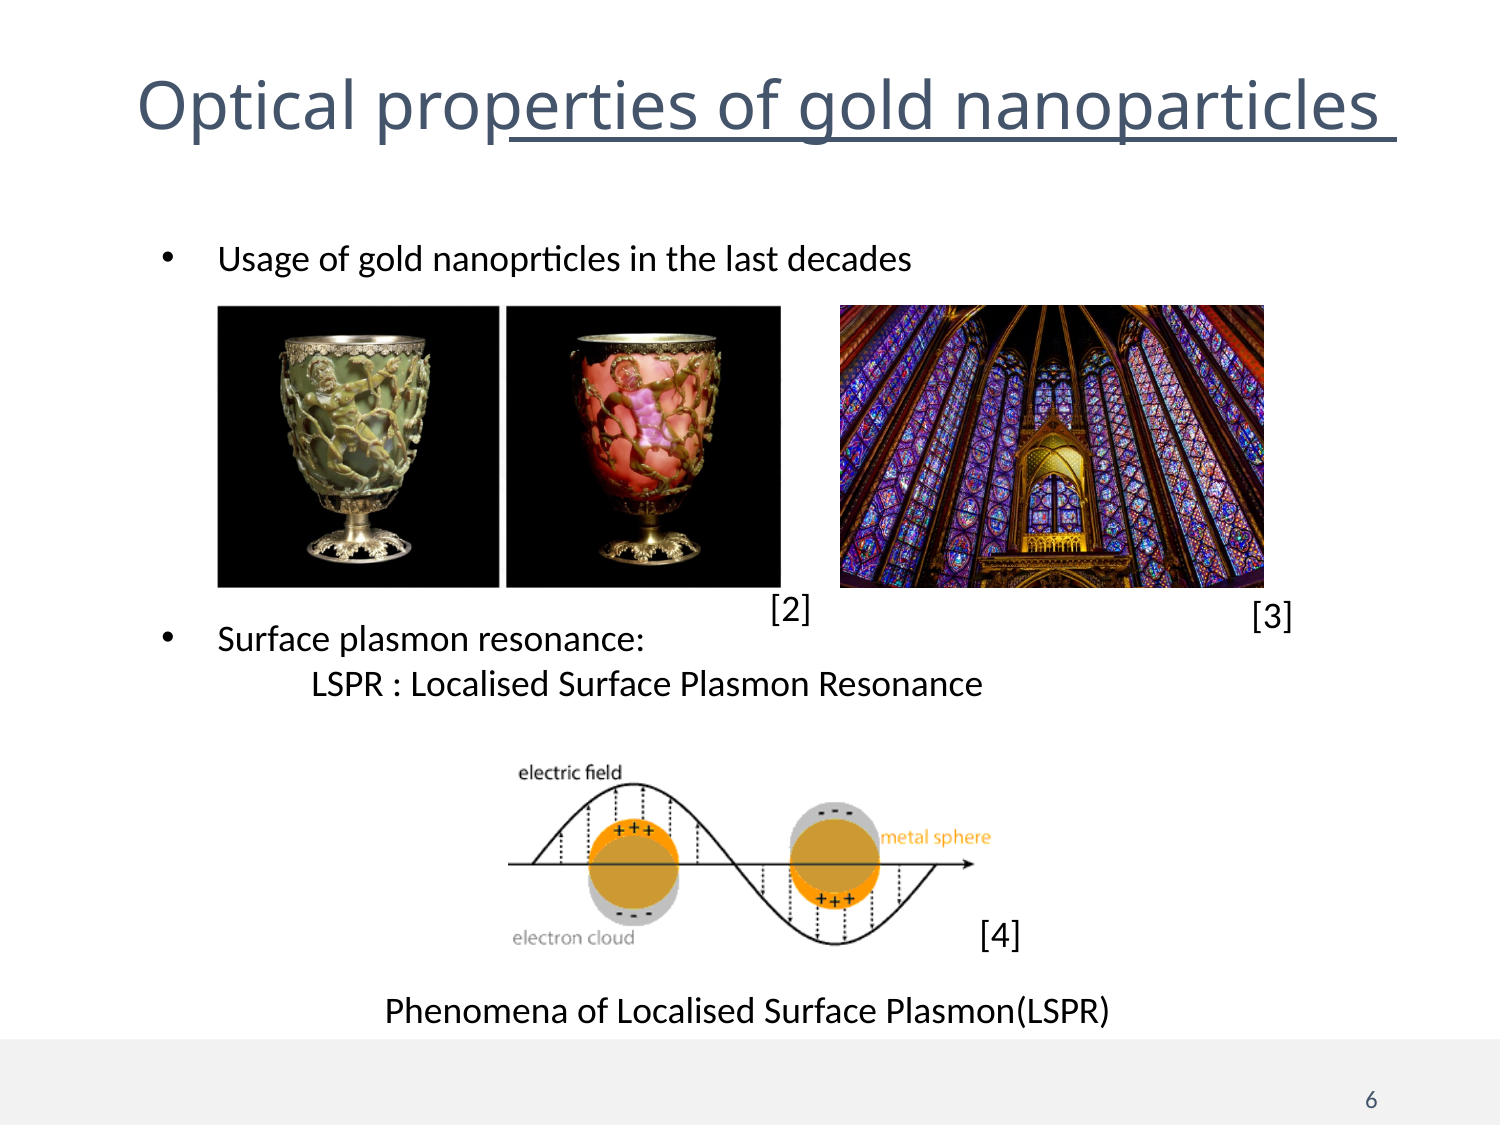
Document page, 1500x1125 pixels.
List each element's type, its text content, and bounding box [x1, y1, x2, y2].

picture [508, 762, 991, 949]
text_box [3] [1236, 583, 1309, 644]
slide_number 6 [0, 1039, 1500, 1125]
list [216, 305, 782, 588]
text_box [4] [964, 903, 1037, 963]
text_box [2] [754, 576, 827, 637]
title Optical properties of gold nanoparticles [103, 59, 1397, 156]
text_box Usage of gold nanoprticles in the last decades [146, 227, 1416, 287]
text_box Surface plasmon resonance: LSPR : Localised Surface Plasmon Resonance [146, 606, 1013, 712]
text_box Phenomena of Localised Surface Plasmon(LSPR) [370, 978, 1130, 1039]
picture [840, 305, 1264, 588]
